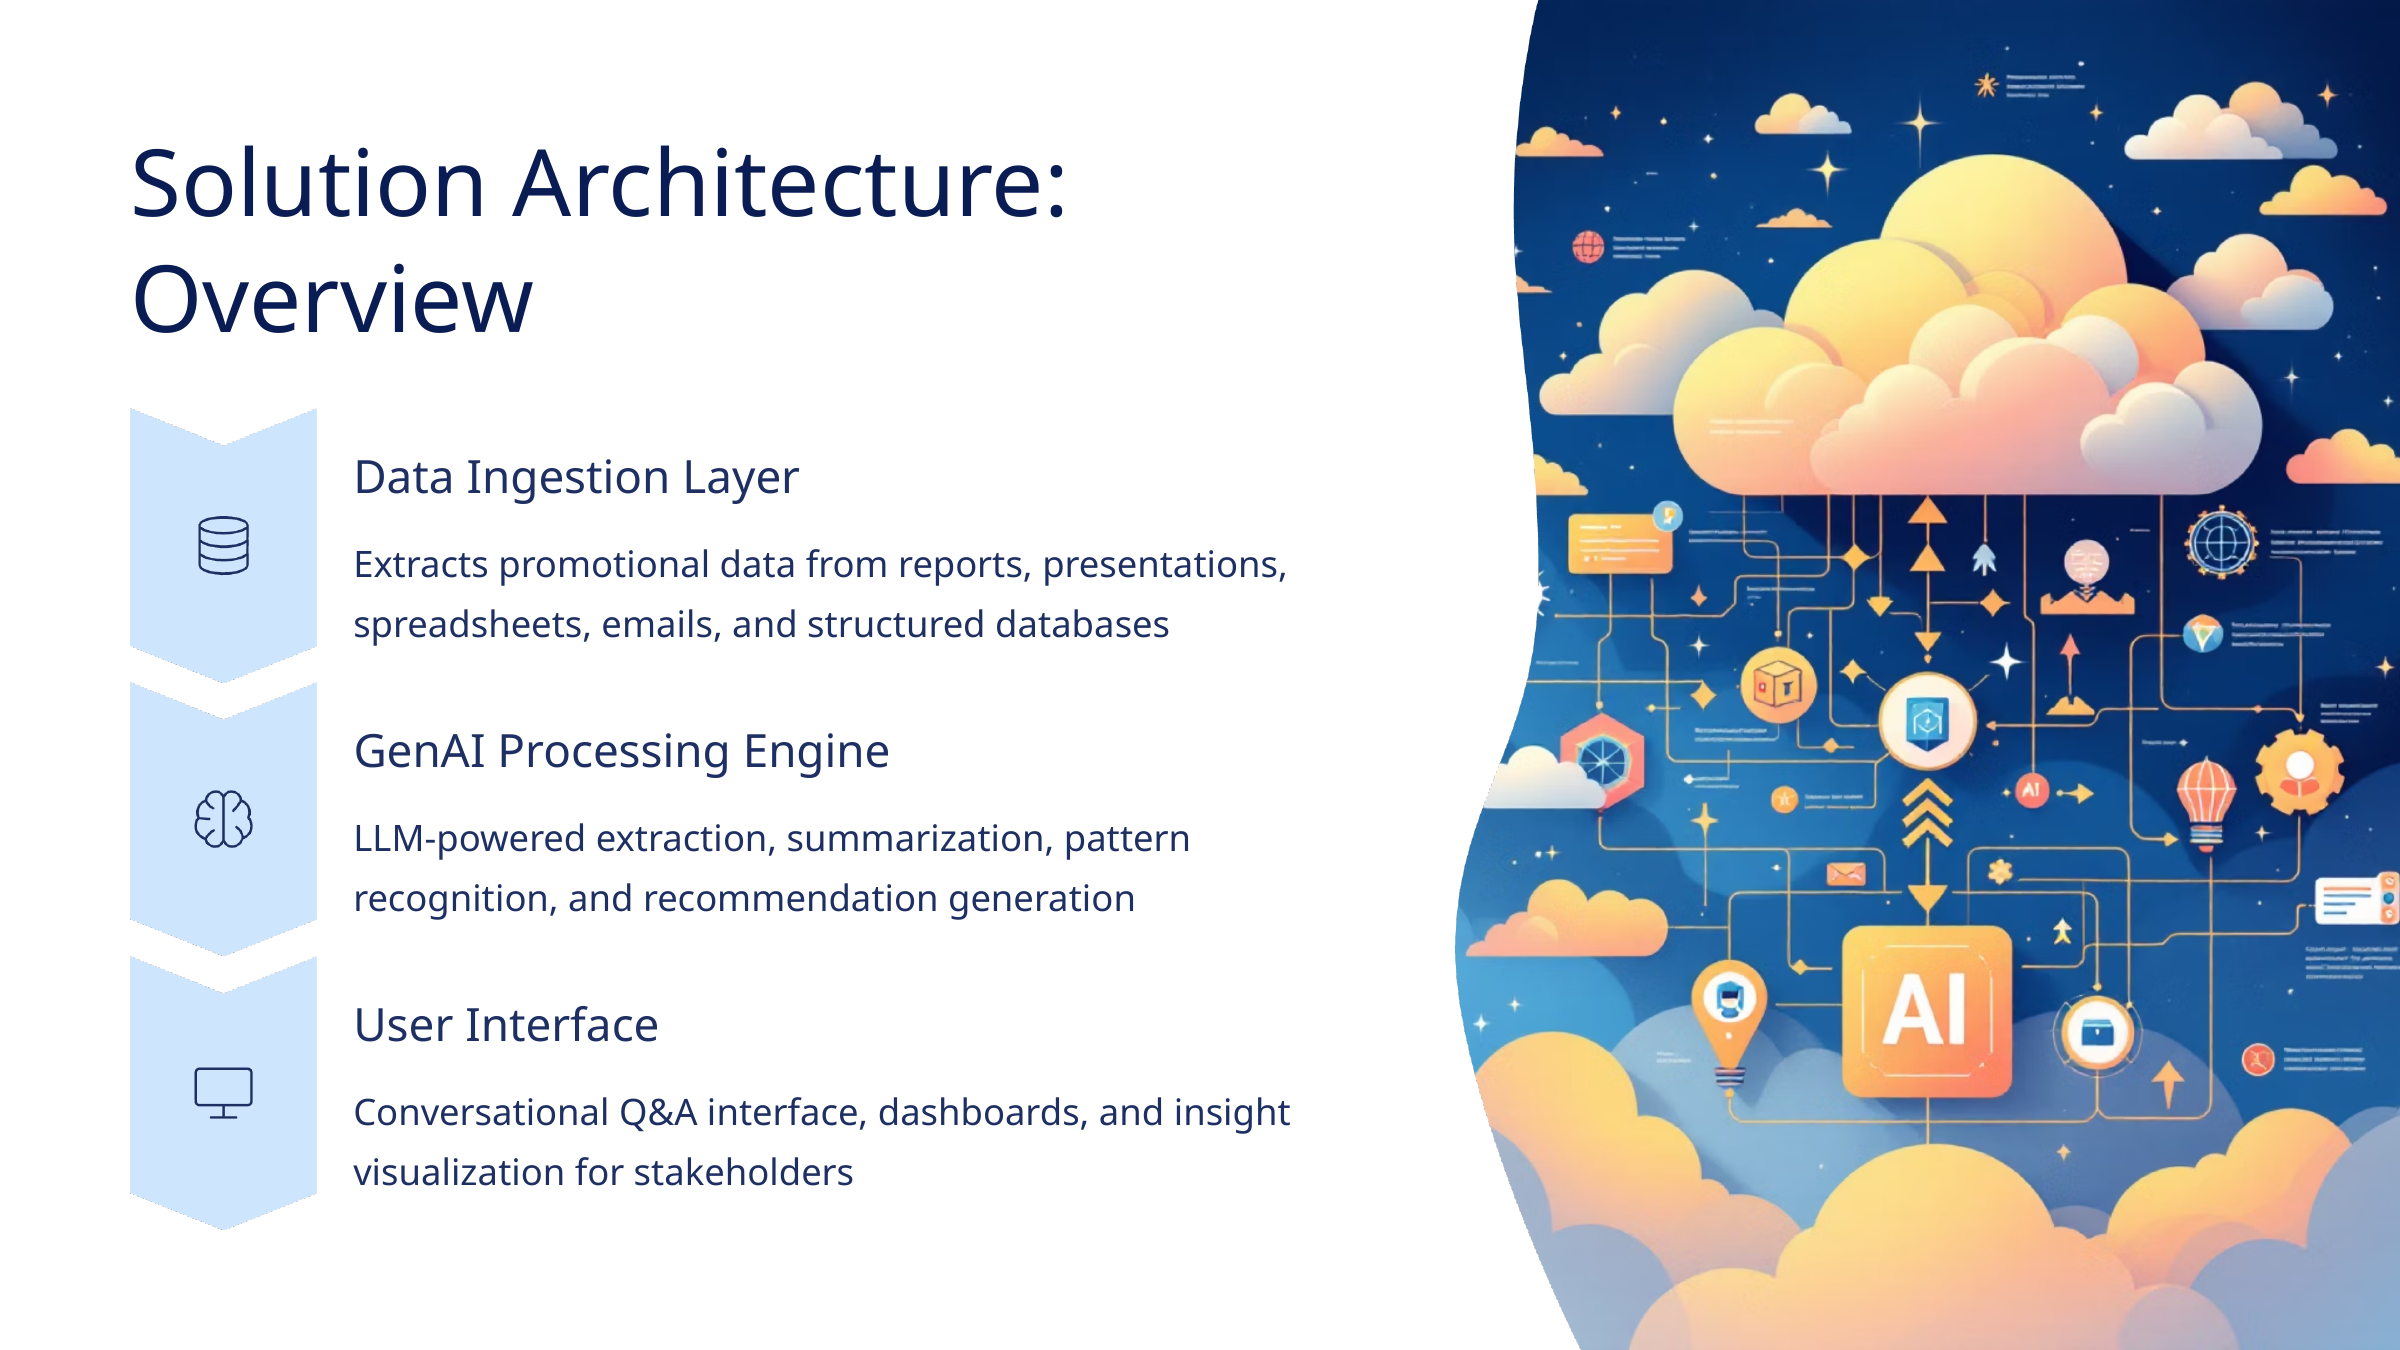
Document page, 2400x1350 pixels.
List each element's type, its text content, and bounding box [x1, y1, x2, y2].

text_box GenAI Processing Engine [353, 719, 906, 778]
text_box Solution Architecture: Overview [130, 119, 1370, 353]
text_box Data Ingestion Layer [353, 445, 819, 504]
picture [1454, 0, 2400, 1350]
text_box Extracts promotional data from reports, presentations, spreadsheets, emails, and structured databases [353, 525, 1370, 645]
text_box Conversational Q&A interface, dashboards, and insight visualization for stakeholders [353, 1073, 1370, 1193]
picture [130, 408, 317, 1230]
text_box LLM-powered extraction, summarization, pattern recognition, and recommendation generation [353, 799, 1370, 919]
text_box User Interface [353, 993, 819, 1052]
